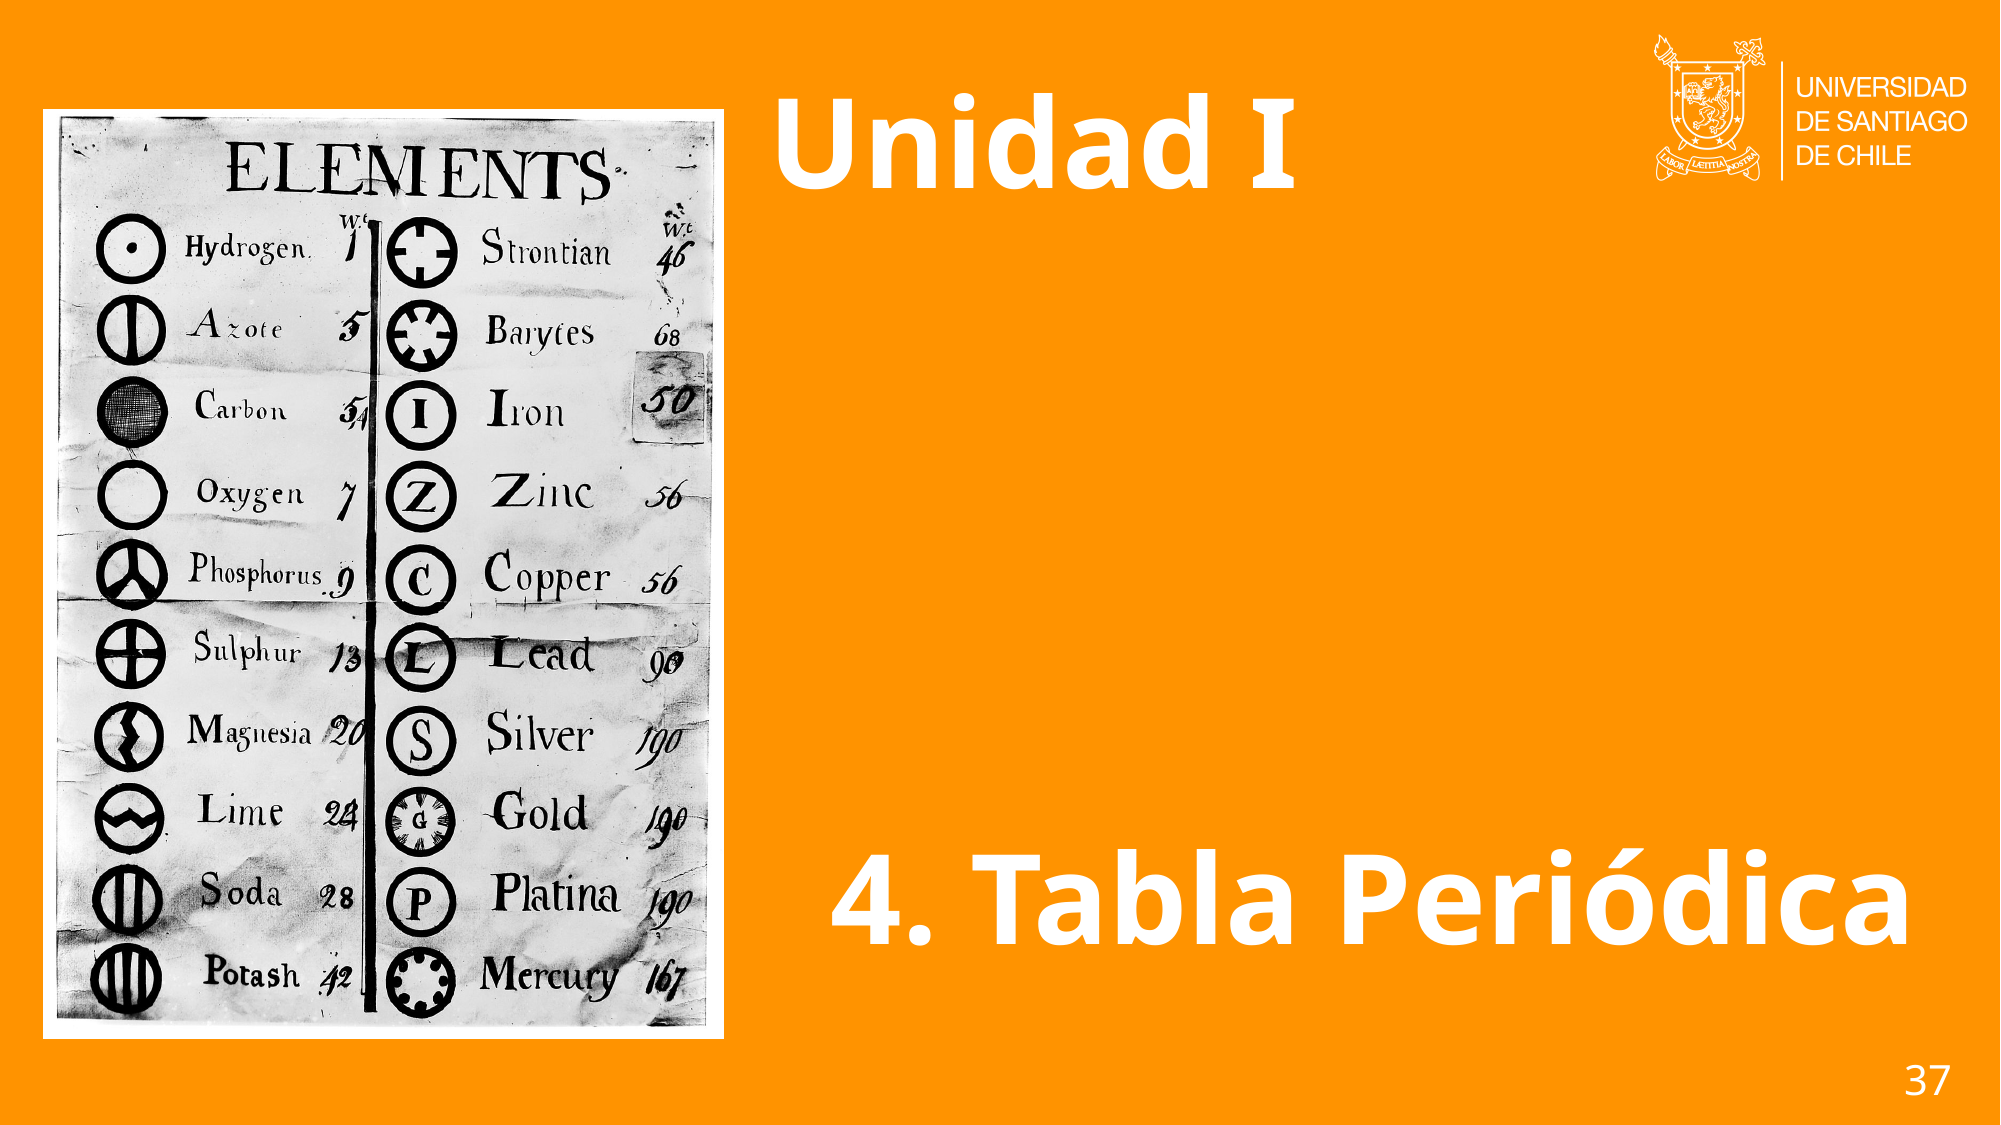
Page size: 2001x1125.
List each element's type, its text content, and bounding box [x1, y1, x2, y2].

picture [1636, 21, 1985, 196]
slide_number 37 [1868, 1038, 1989, 1125]
picture [43, 109, 724, 1039]
text_box Unidad I [753, 55, 1330, 221]
text_box 4. Tabla Periódica [762, 811, 1985, 977]
